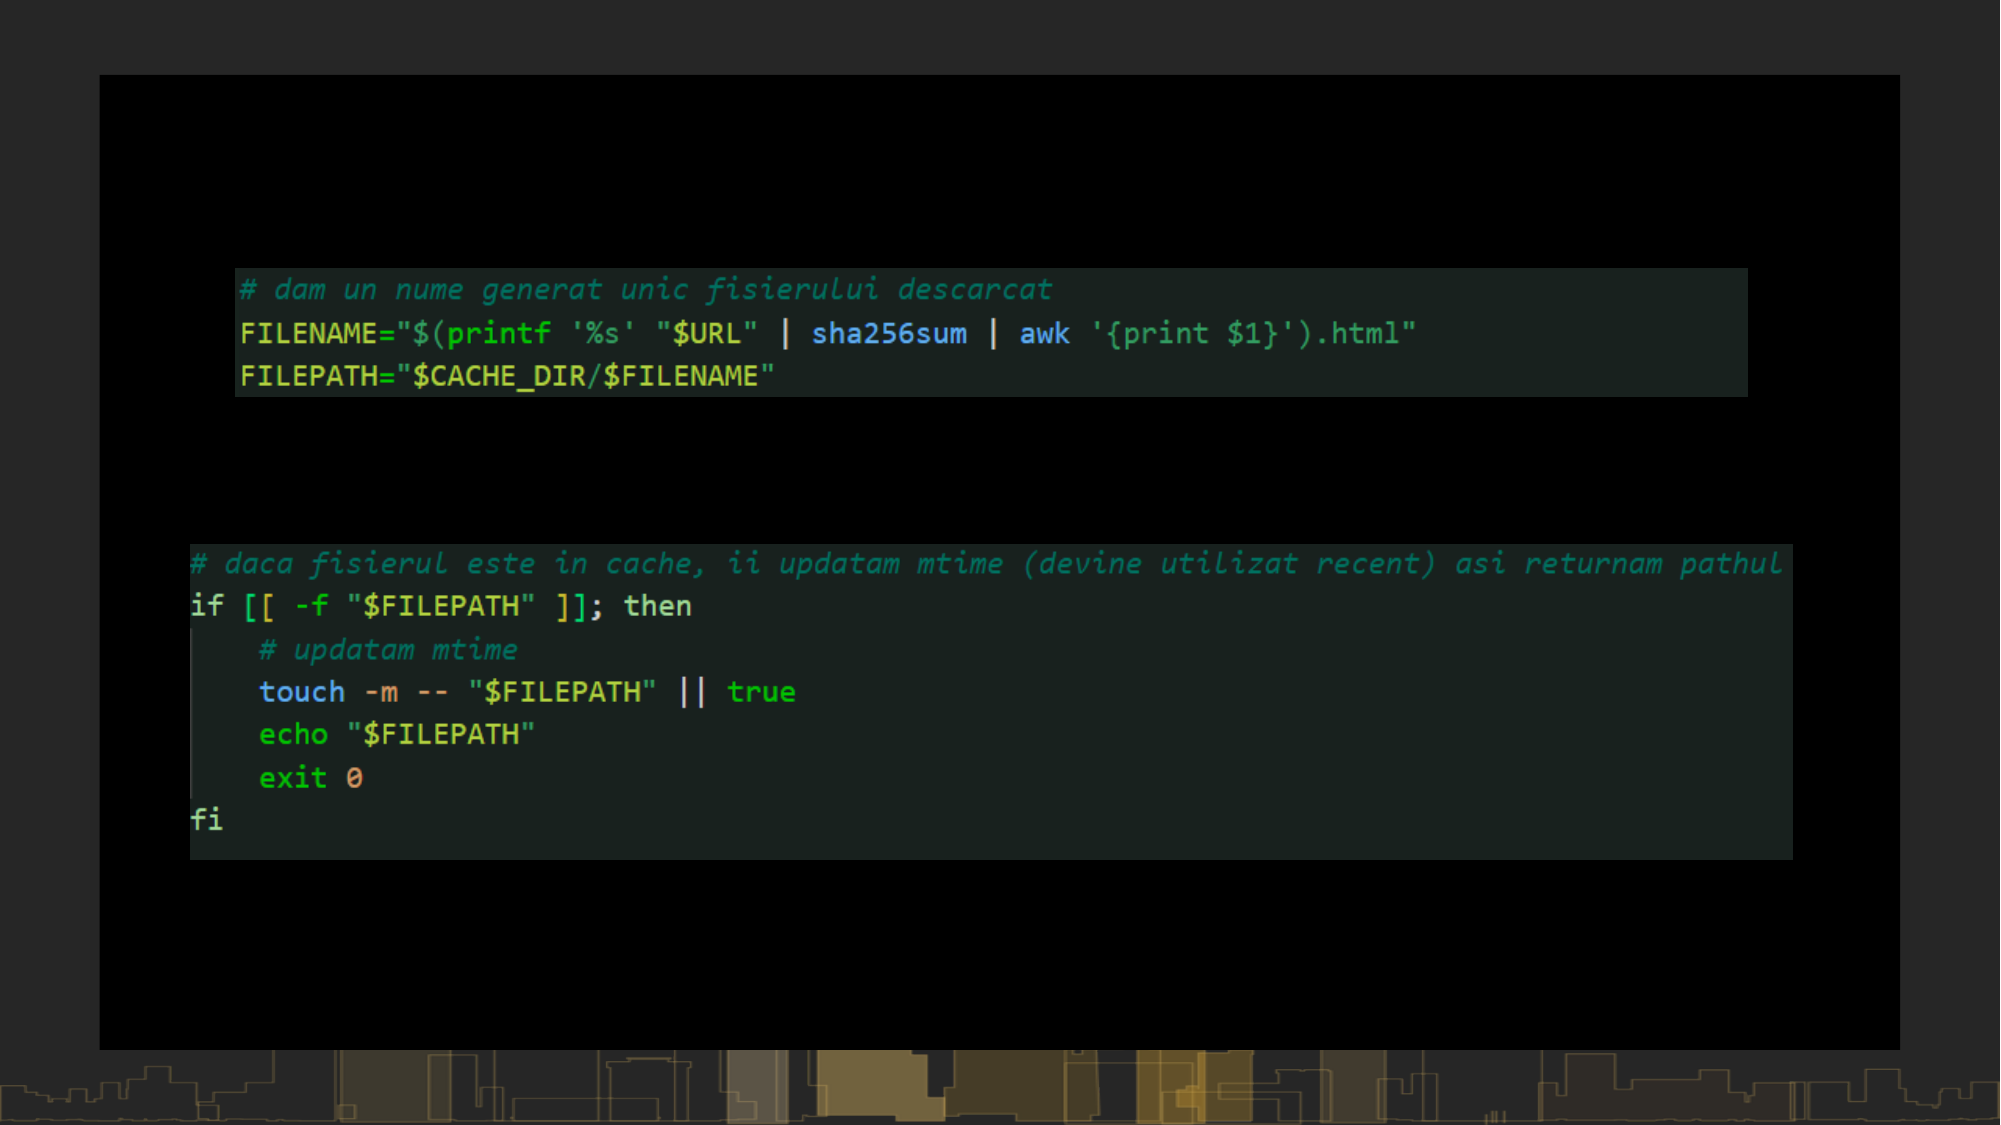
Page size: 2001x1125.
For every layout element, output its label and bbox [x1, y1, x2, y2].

picture [190, 544, 1793, 860]
picture [0, 933, 2000, 1125]
picture [235, 268, 1748, 397]
